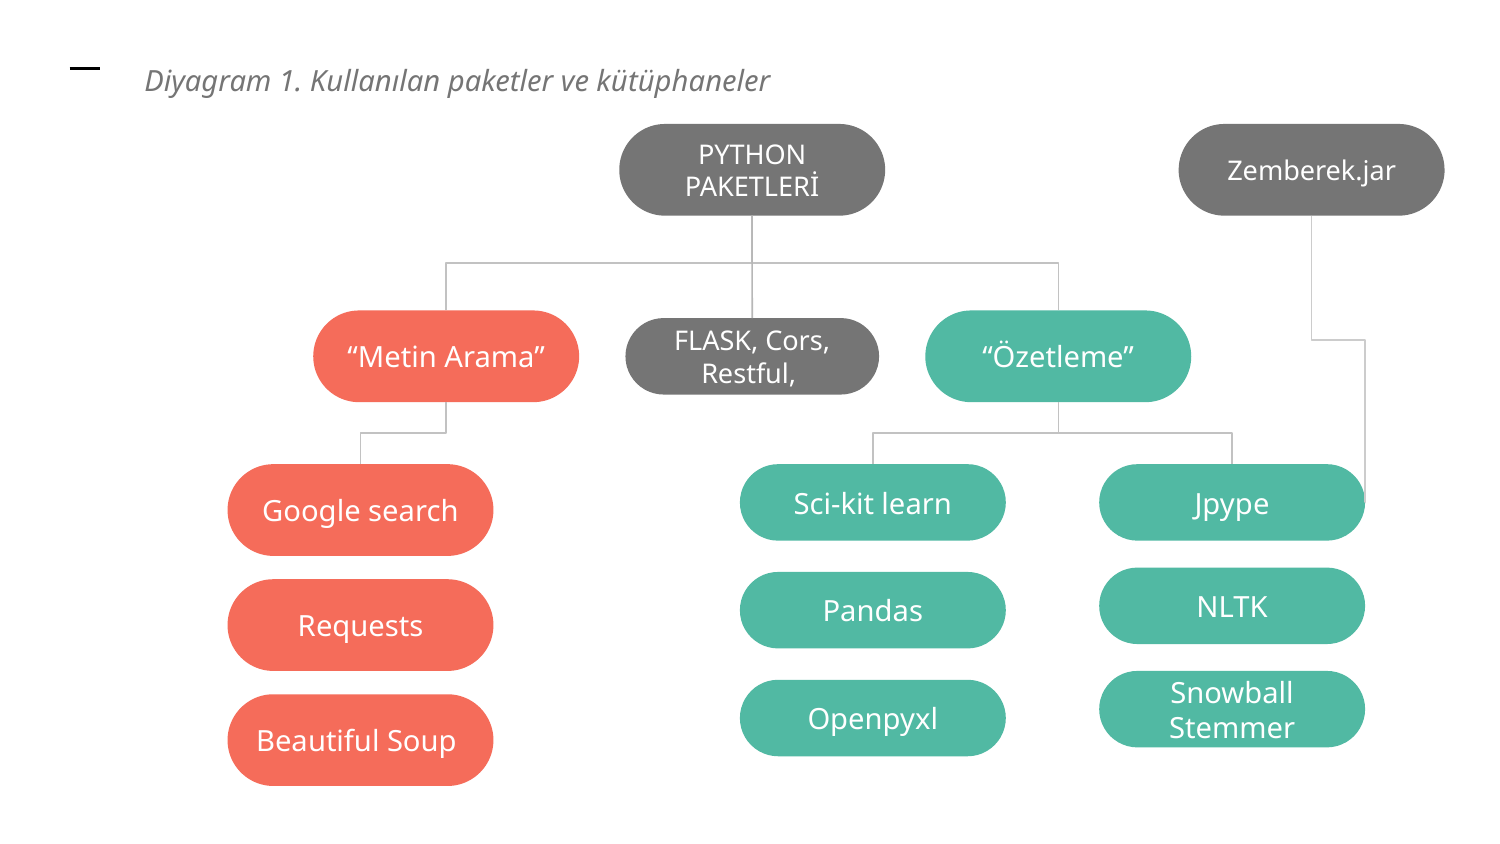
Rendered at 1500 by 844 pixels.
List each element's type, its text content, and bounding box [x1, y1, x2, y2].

text_box Google search [227, 464, 494, 556]
text_box Pandas [739, 571, 1006, 649]
text_box Openpyxl [739, 679, 1006, 757]
text_box NLTK [1099, 567, 1366, 645]
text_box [934, 340, 997, 527]
text_box Diyagram 1. Kullanılan paketler ve kütüphaneler [129, 47, 799, 113]
text_box Sci-kit learn [739, 464, 989, 541]
text_box Jpype [1099, 464, 1366, 541]
text_box PYTHON PAKETLERİ [651, 123, 852, 216]
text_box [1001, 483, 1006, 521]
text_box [1113, 345, 1177, 521]
text_box Beautiful Soup [227, 694, 494, 786]
text_box FLASK, Cors, Restful, [651, 318, 852, 395]
text_box Zemberek.jar [1178, 123, 1445, 216]
text_box “Özetleme” [957, 310, 1189, 403]
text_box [372, 390, 435, 477]
text_box Snowball Stemmer [1099, 670, 1366, 748]
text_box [1194, 332, 1482, 386]
text_box “Metin Arama” [313, 310, 546, 403]
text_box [857, 109, 953, 417]
text_box Requests [227, 579, 494, 671]
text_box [551, 109, 647, 417]
